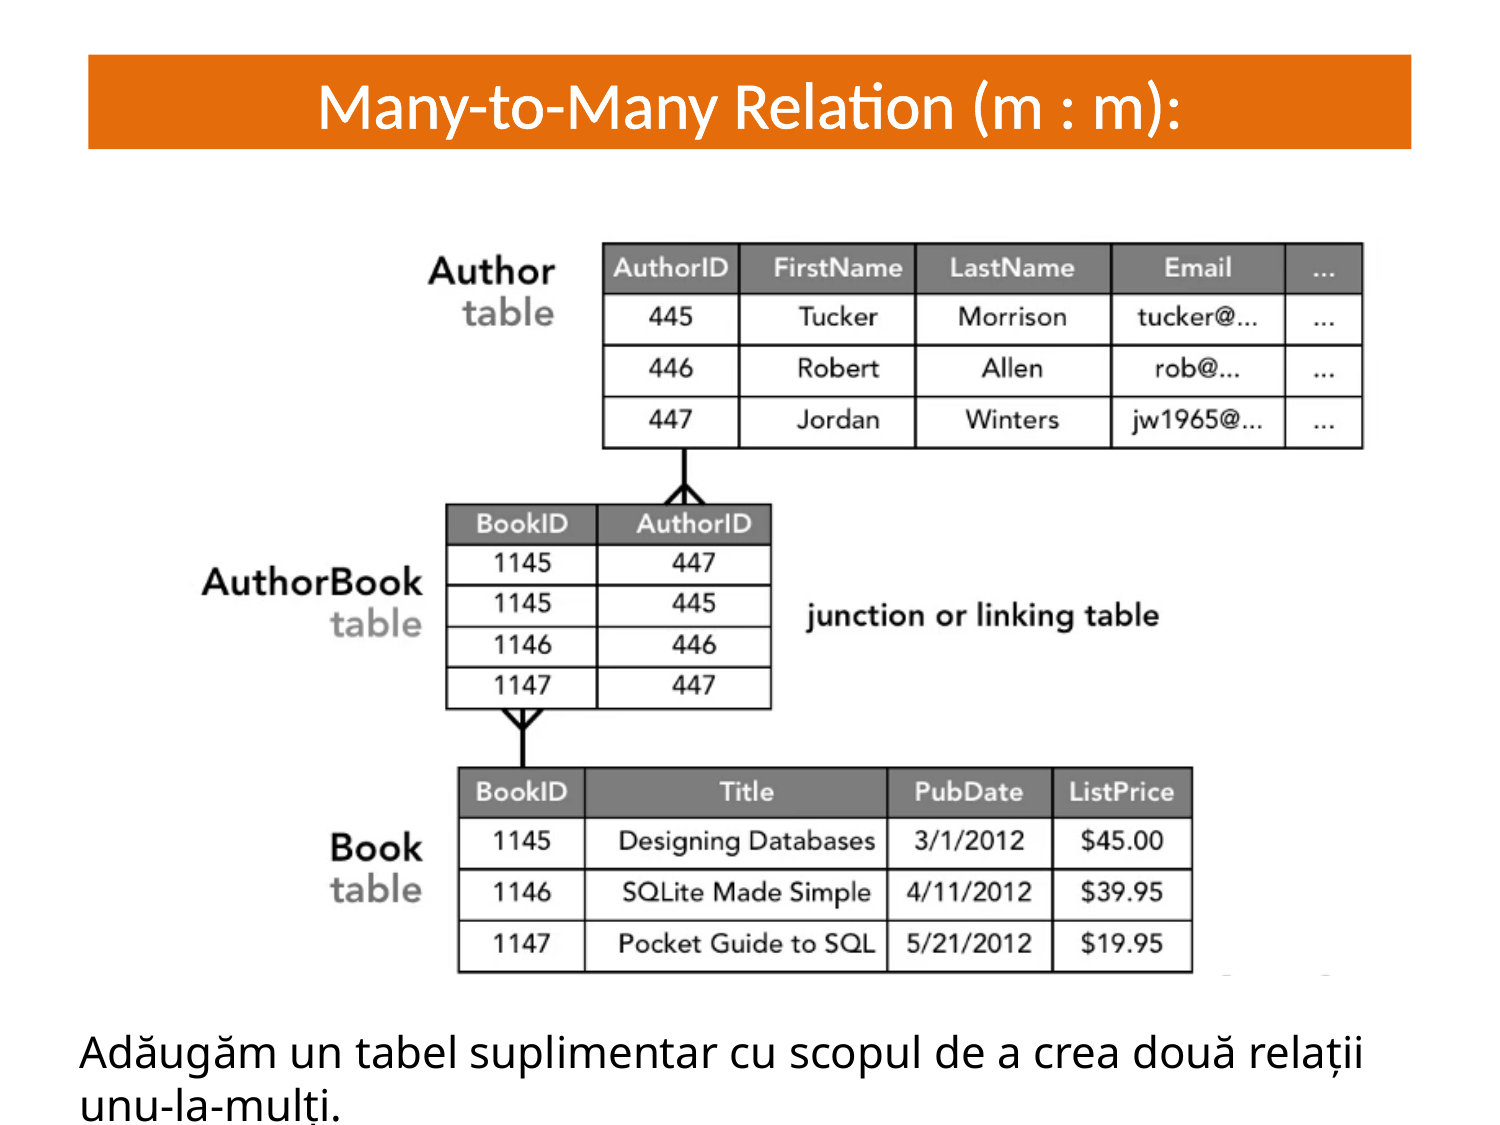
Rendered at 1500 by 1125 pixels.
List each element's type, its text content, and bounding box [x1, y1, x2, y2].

picture [170, 208, 1389, 977]
text_box Adăugăm un tabel suplimentar cu scopul de a crea două relații unu-la-mulți. [64, 1017, 1436, 1125]
text_box Many-to-Many Relation (m : m): [88, 54, 1412, 150]
